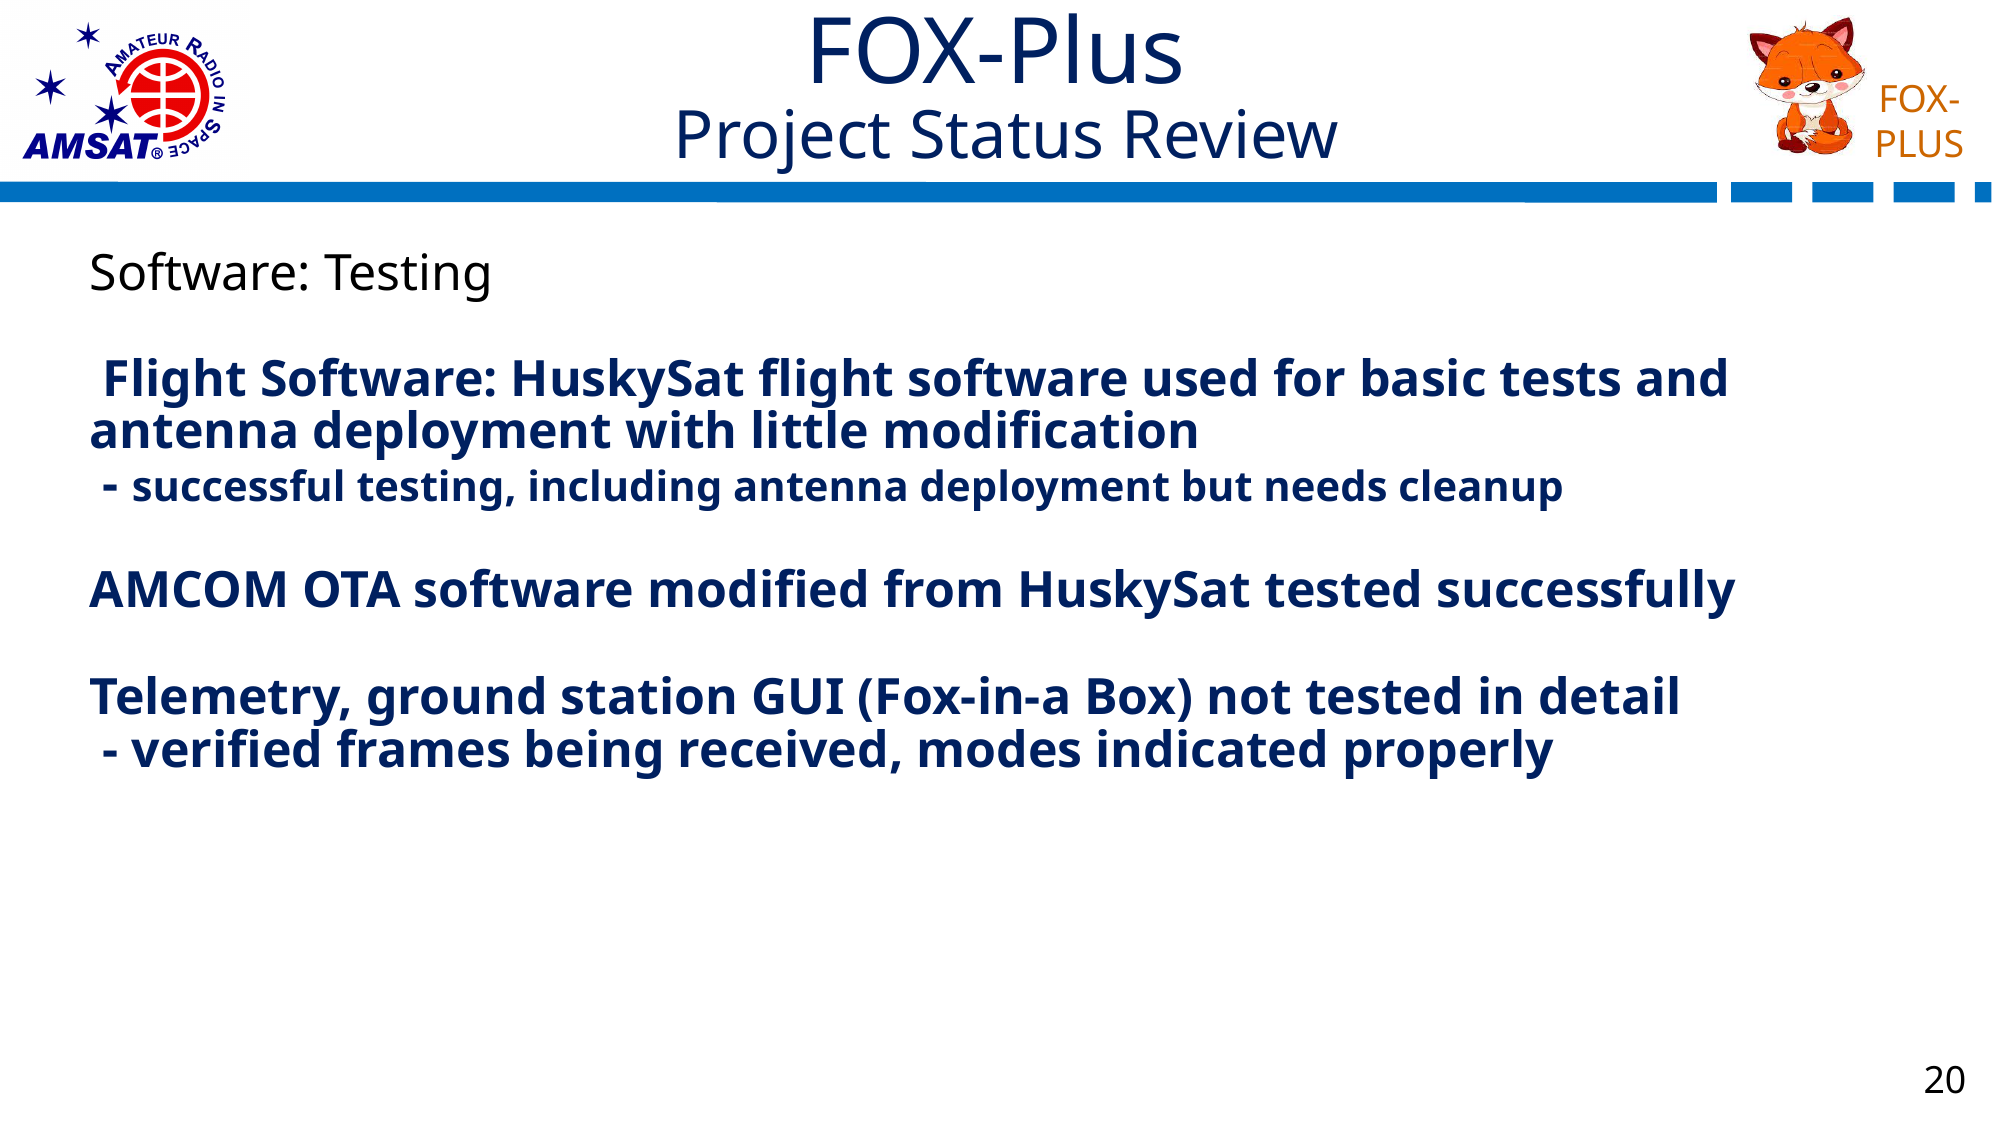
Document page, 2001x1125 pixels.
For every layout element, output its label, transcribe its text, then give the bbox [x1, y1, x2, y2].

text_box 20 [1899, 1049, 1991, 1115]
text_box Software: Testing Flight Software: HuskySat flight software used for basic tests and antenna deployment with little modification - successful testing, including antenna deployment but needs cleanup AMCOM OTA software modified from HuskySat tested successfully Telemetry, ground station GUI (Fox-in-a Box) not tested in detail - verified frames being received, modes indicated properly [75, 240, 1850, 1104]
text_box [1723, 14, 2001, 193]
picture [0, 0, 251, 182]
text_box FOX-Plus Project Status Review [262, 62, 1723, 176]
